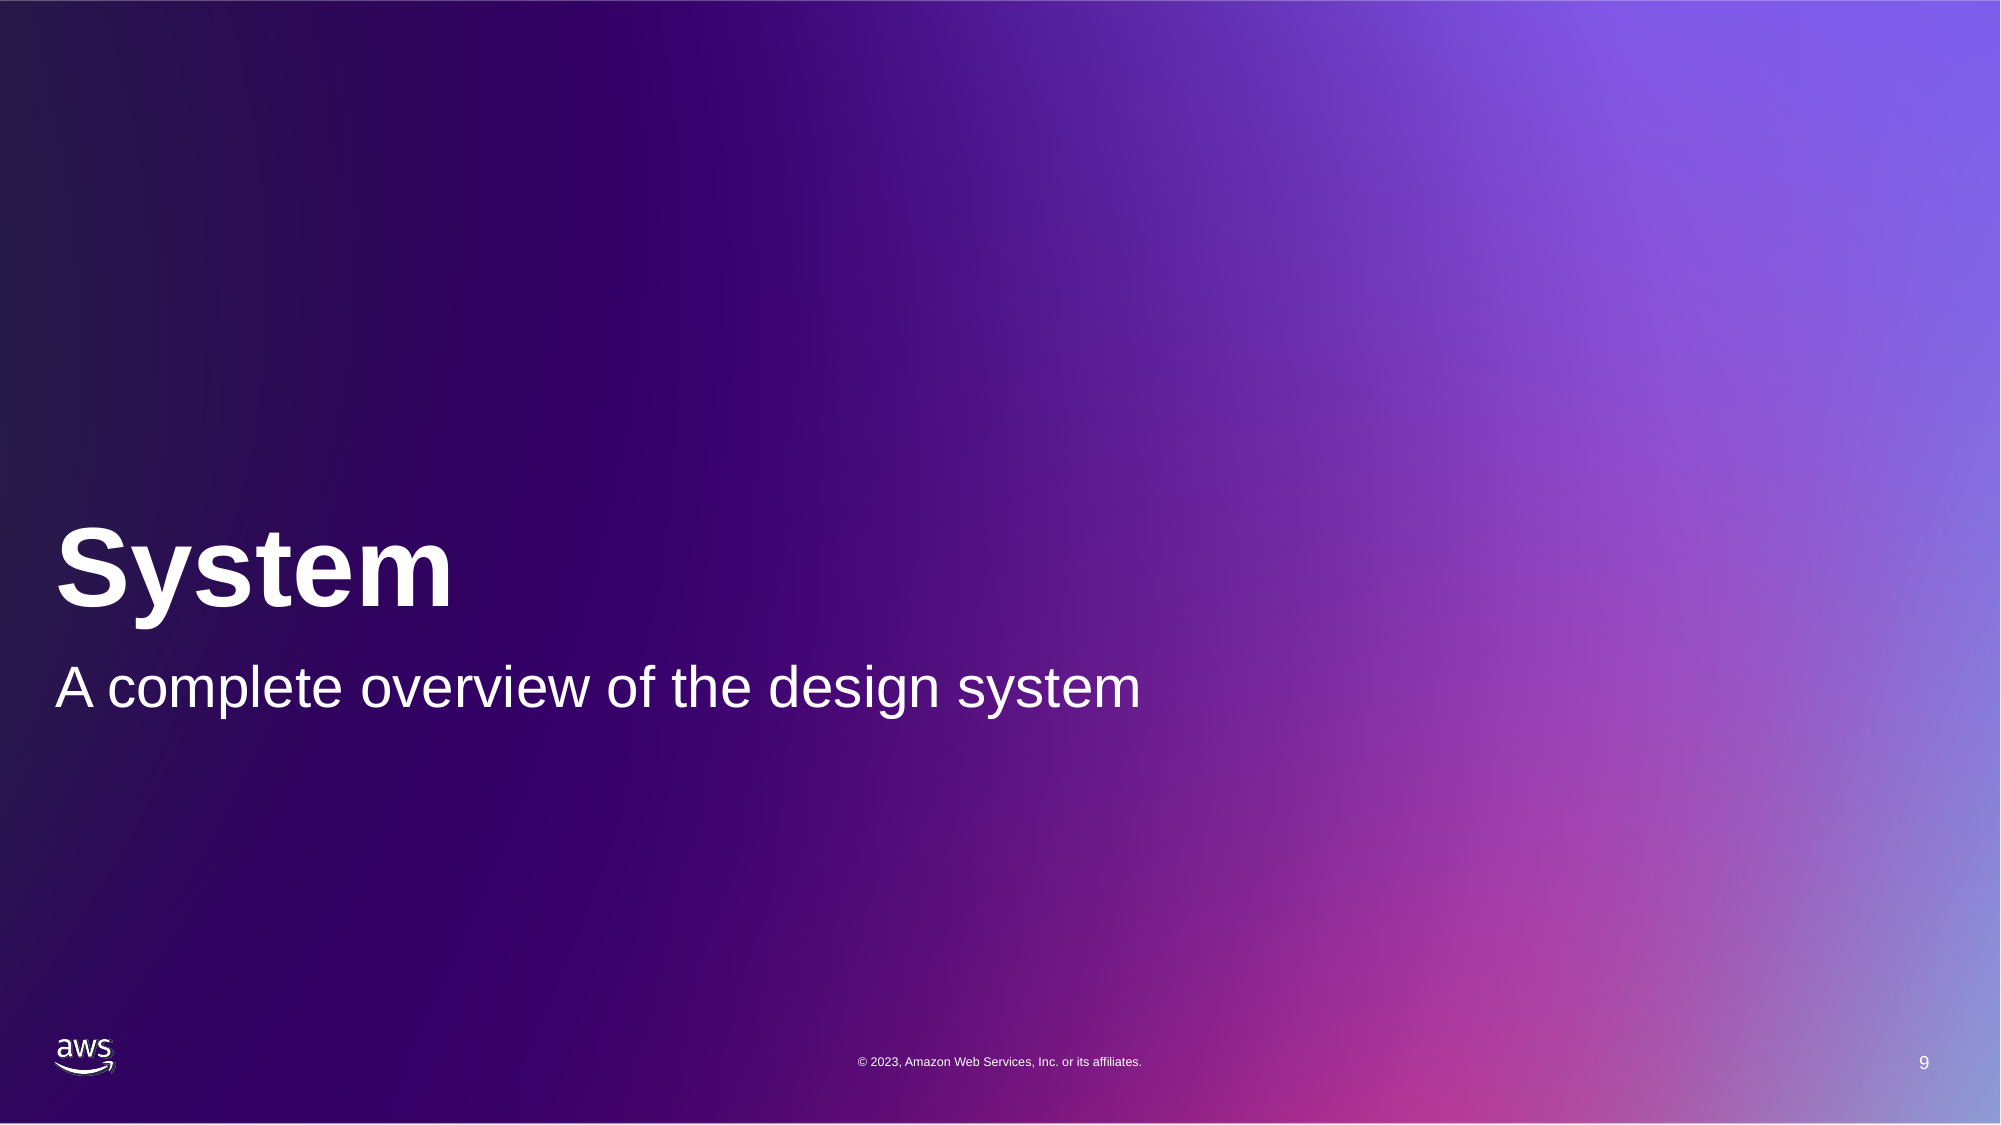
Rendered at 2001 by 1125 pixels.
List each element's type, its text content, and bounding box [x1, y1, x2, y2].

footer © 2023, Amazon Web Services, Inc. or its affiliates. [662, 1031, 1338, 1092]
picture [0, 0, 2001, 1125]
slide_number 9 [1494, 1031, 1945, 1092]
subtitle A complete overview of the design system [55, 642, 1160, 721]
title System [55, 500, 1160, 639]
